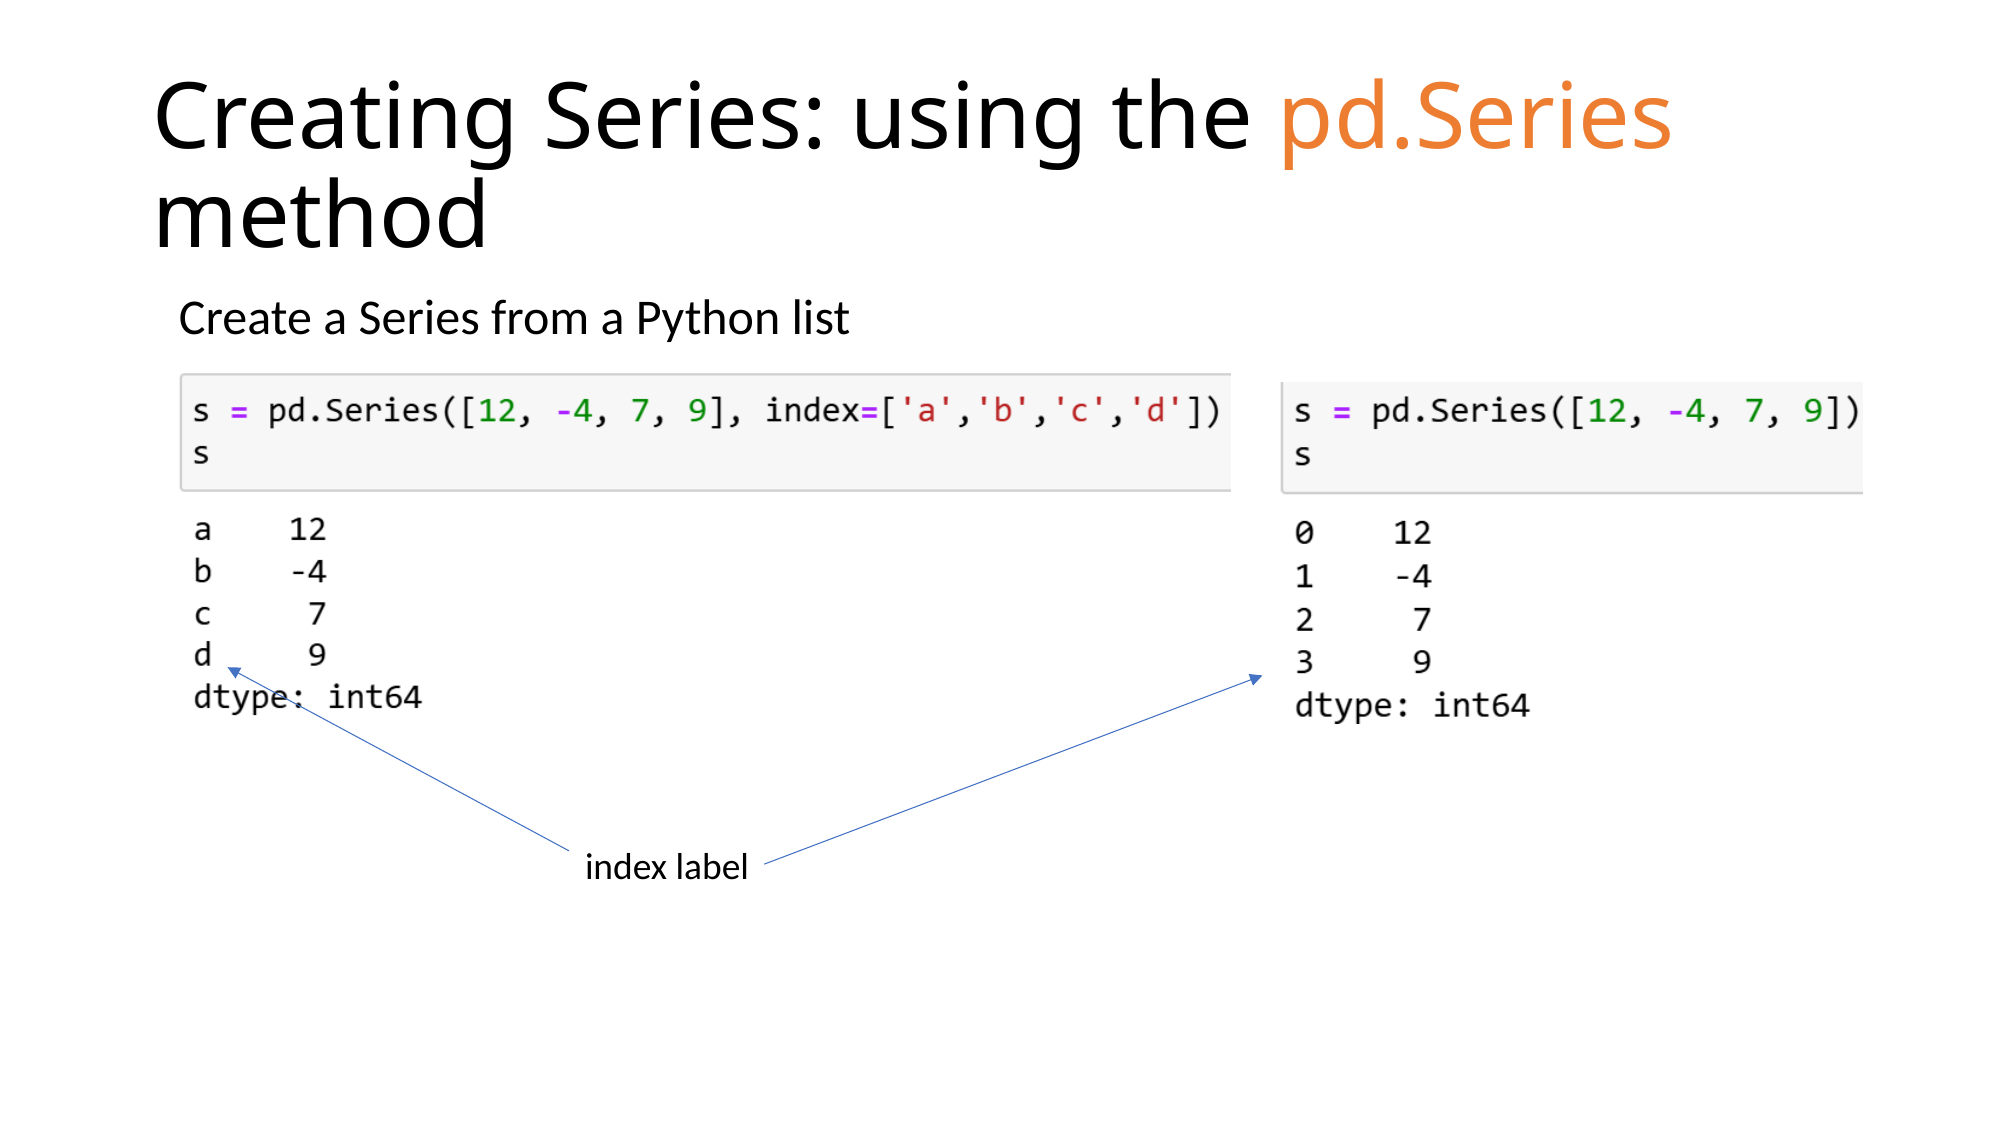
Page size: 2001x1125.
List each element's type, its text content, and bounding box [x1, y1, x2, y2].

title Creating Series: using the pd.Series method [137, 59, 1863, 278]
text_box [765, 675, 1263, 865]
picture [161, 365, 1231, 741]
picture [1276, 382, 1863, 724]
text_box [227, 667, 569, 851]
text_box index label [570, 834, 765, 894]
text_box Create a Series from a Python list [164, 277, 866, 352]
